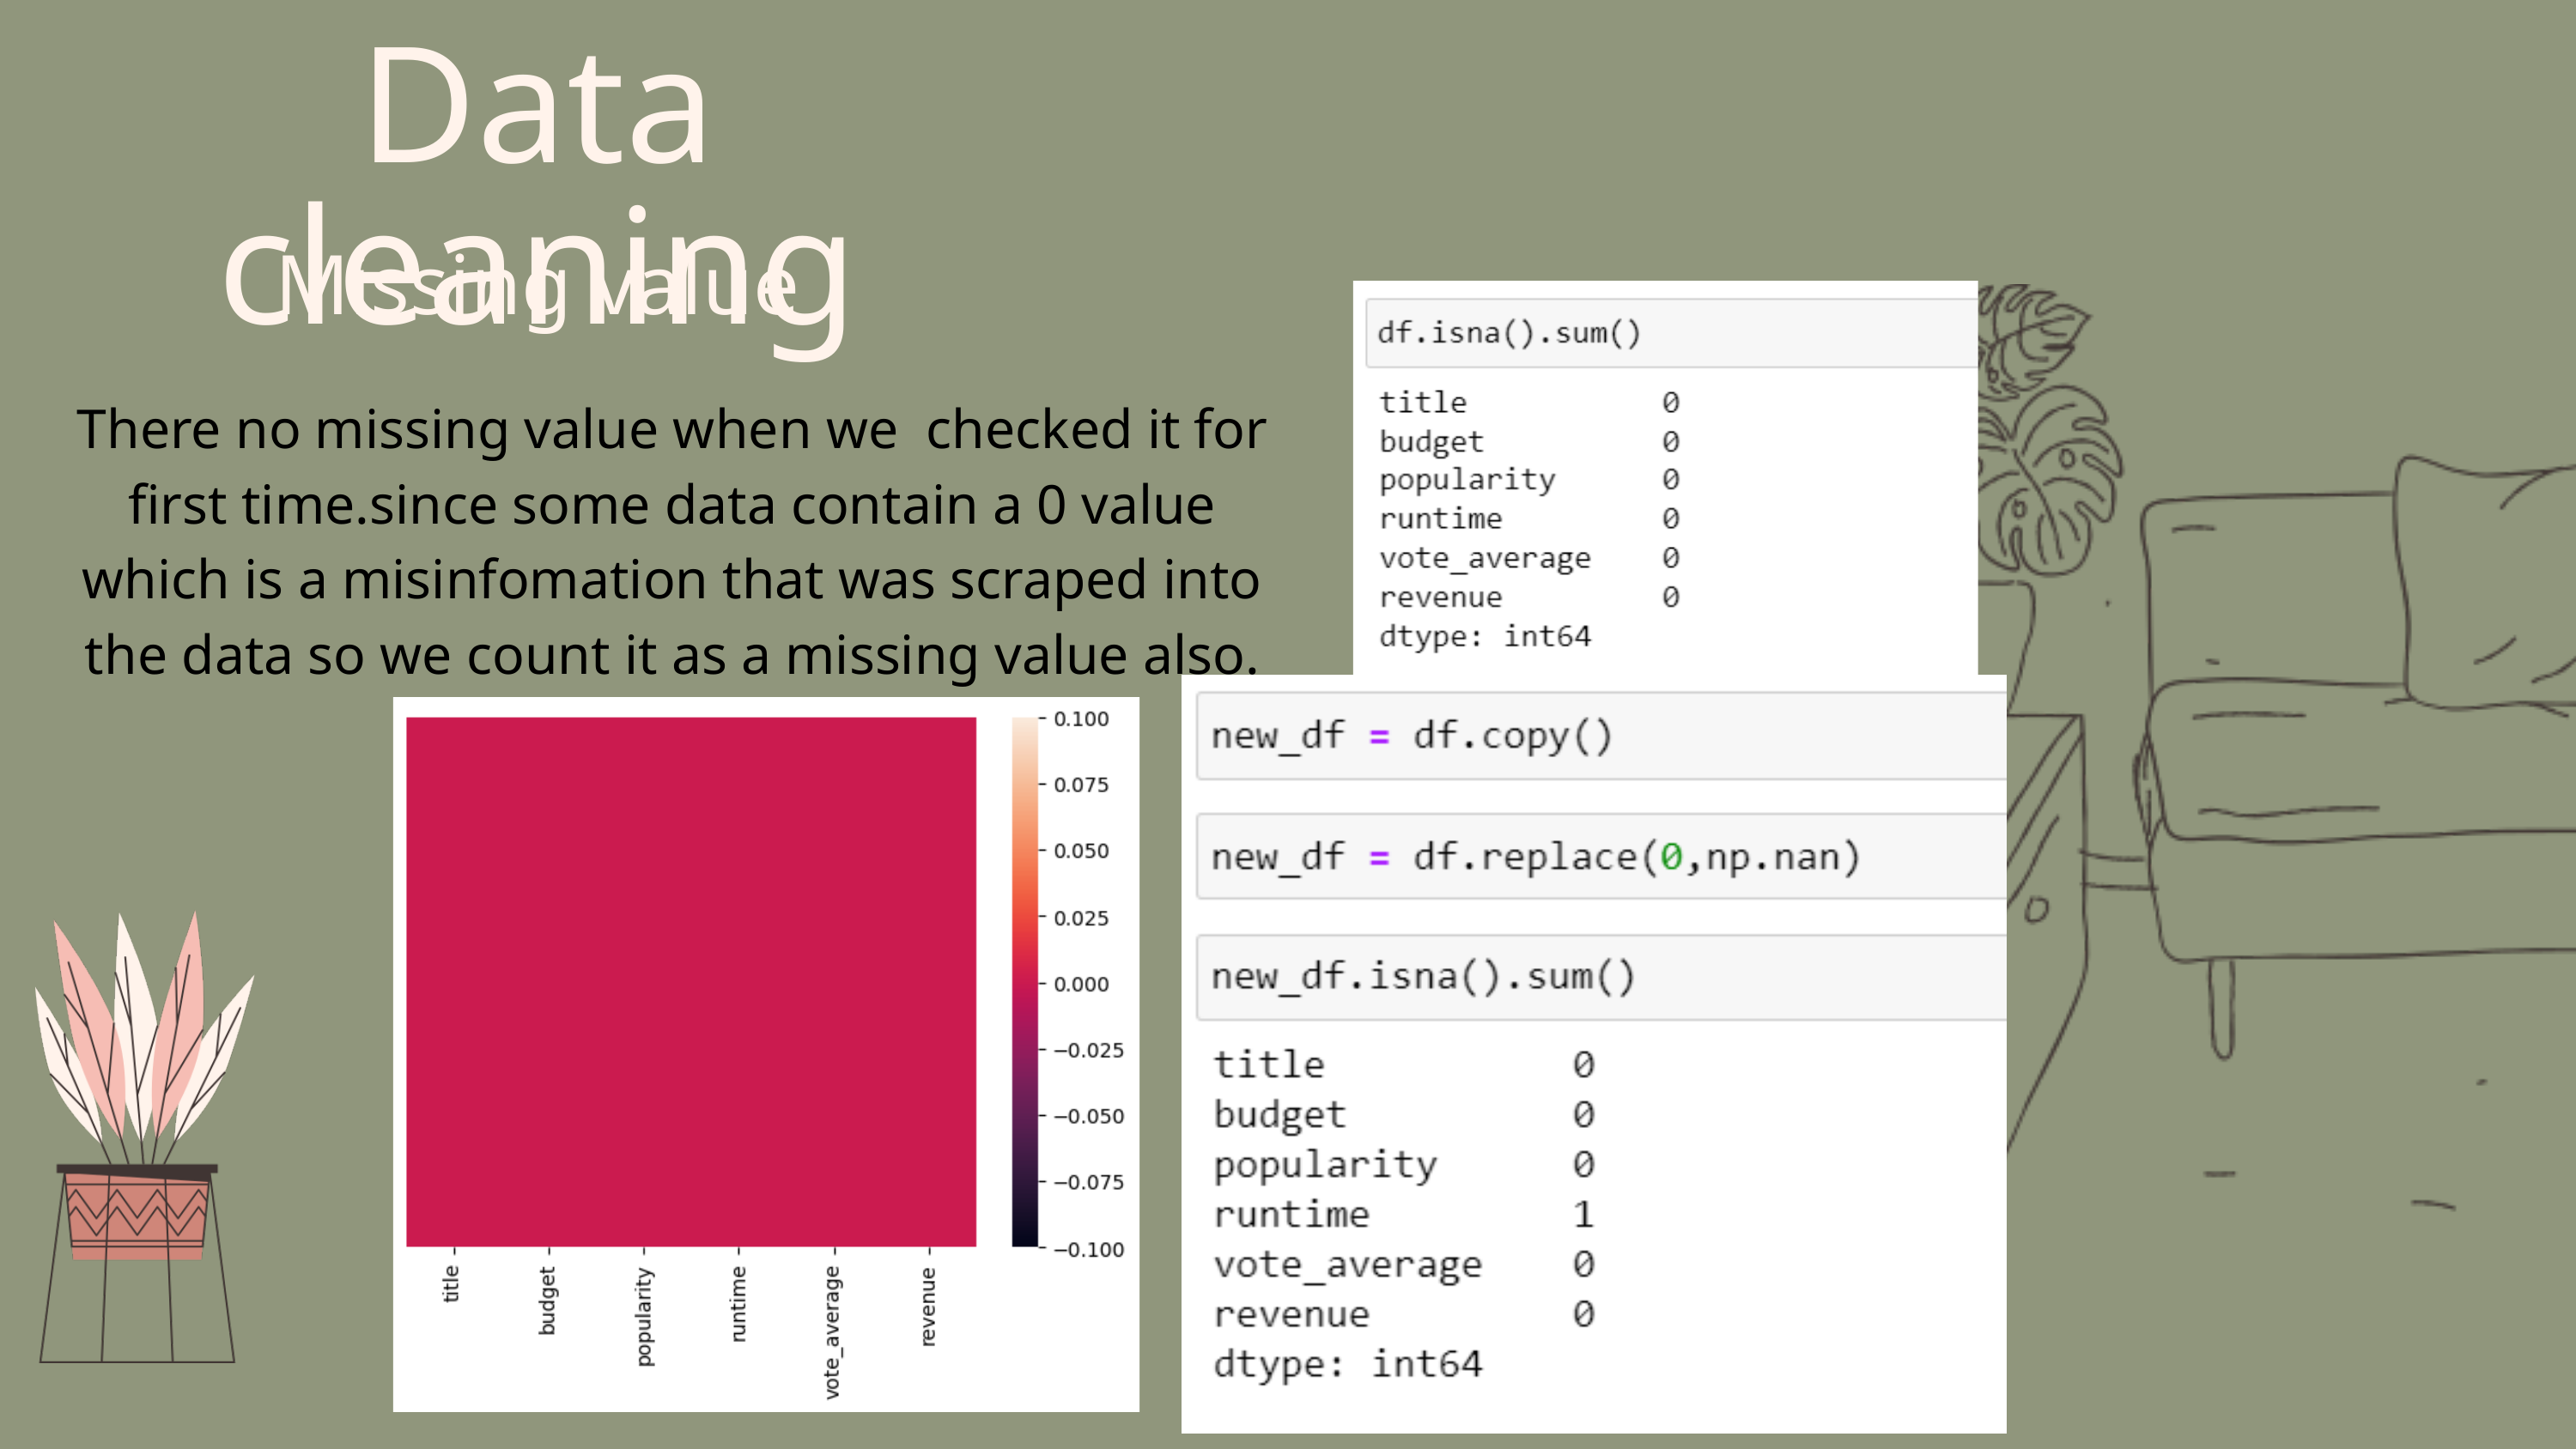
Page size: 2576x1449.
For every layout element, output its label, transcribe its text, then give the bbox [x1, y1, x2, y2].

text_box [1978, 284, 2576, 1259]
text_box [392, 697, 1140, 1412]
text_box [35, 910, 255, 1363]
text_box [1181, 675, 2007, 1434]
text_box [74, 16, 1002, 328]
text_box There no missing value when we checked it for first time.since some data contain a 0 value which is a misinfomation that was scraped into the data so we count it as a missing value also. [58, 384, 1288, 685]
text_box [1352, 281, 1978, 675]
